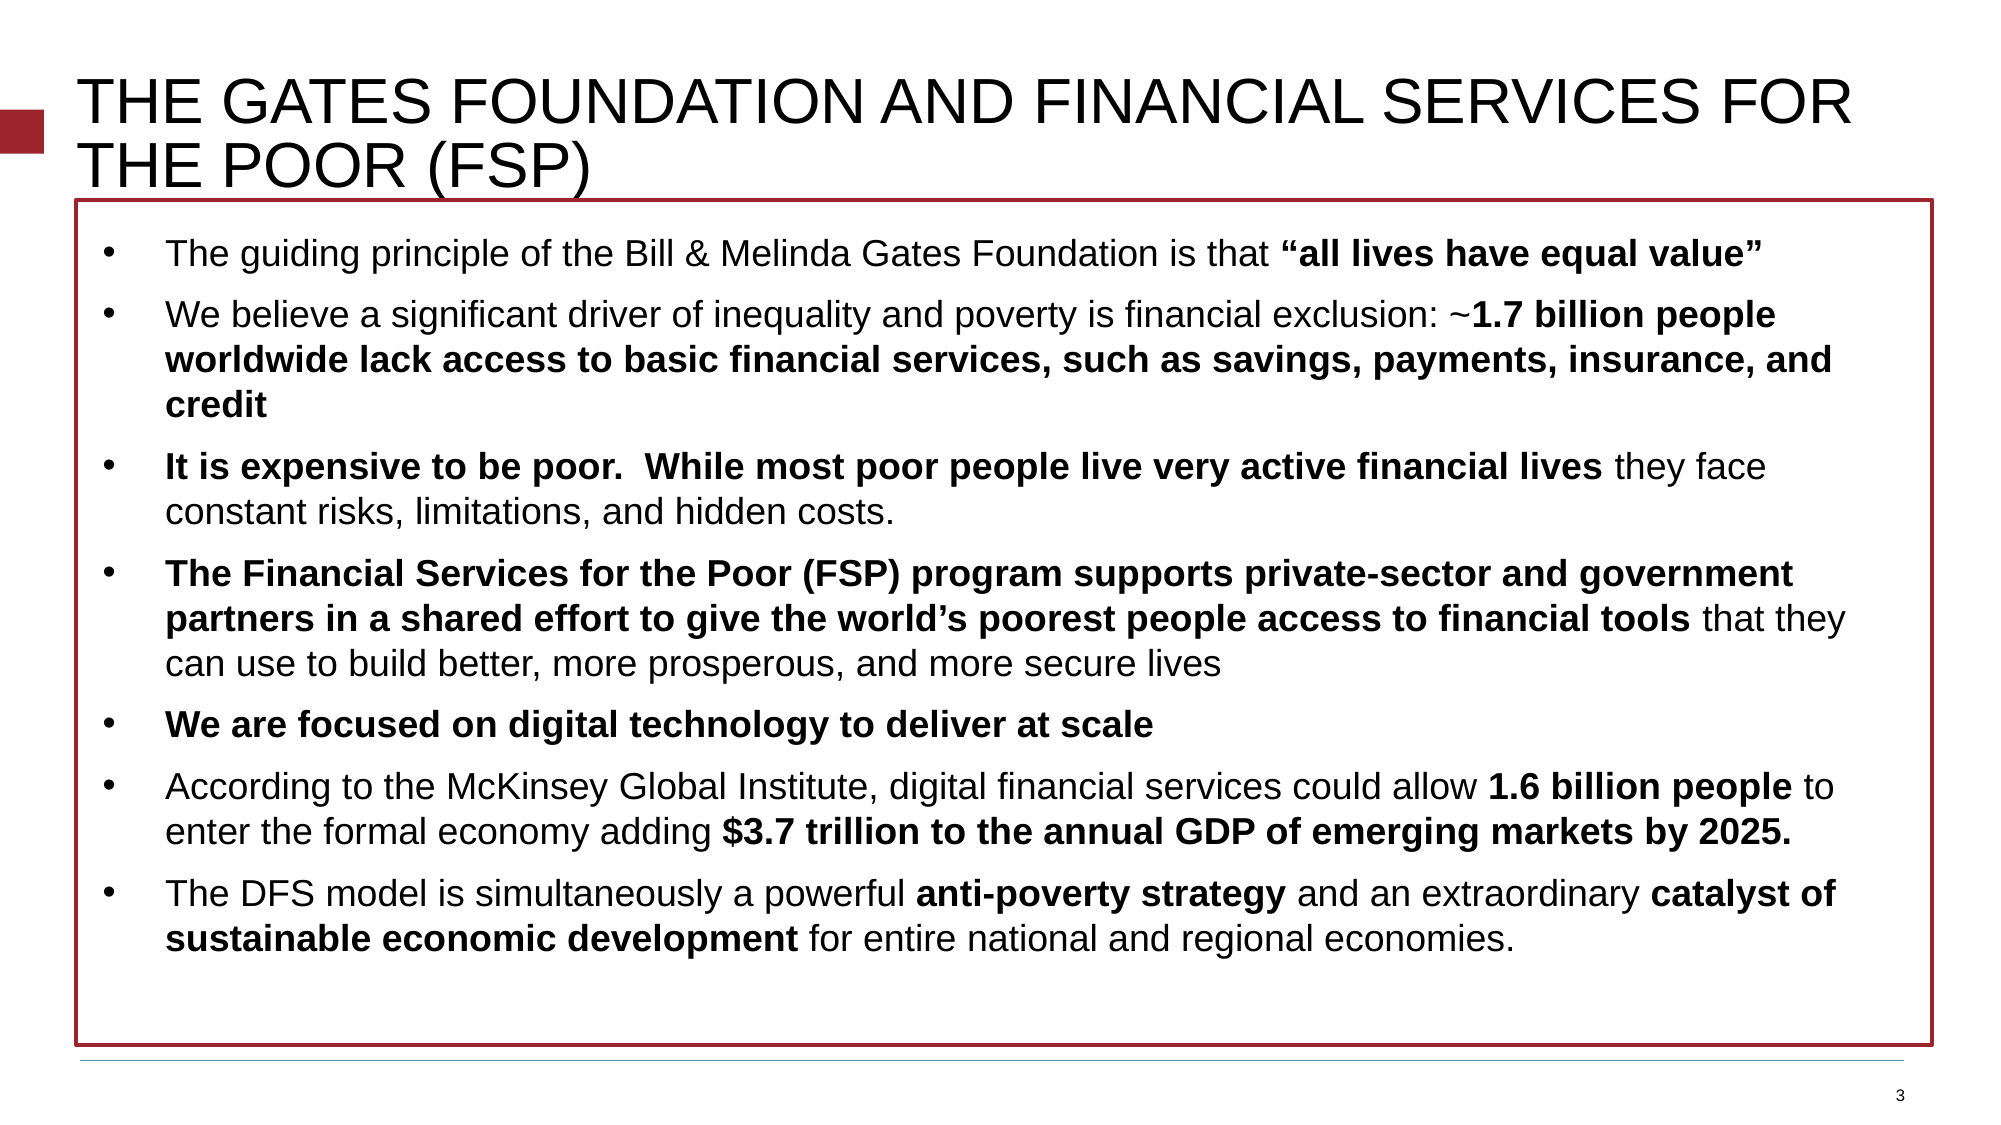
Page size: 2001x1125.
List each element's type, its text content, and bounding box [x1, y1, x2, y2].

title THE GATES FOUNDATION AND FINANCIAL SERVICES FOR THE POOR (fsp) [76, 72, 1898, 188]
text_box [75, 199, 1933, 1046]
slide_number 3 [1863, 1070, 1906, 1105]
